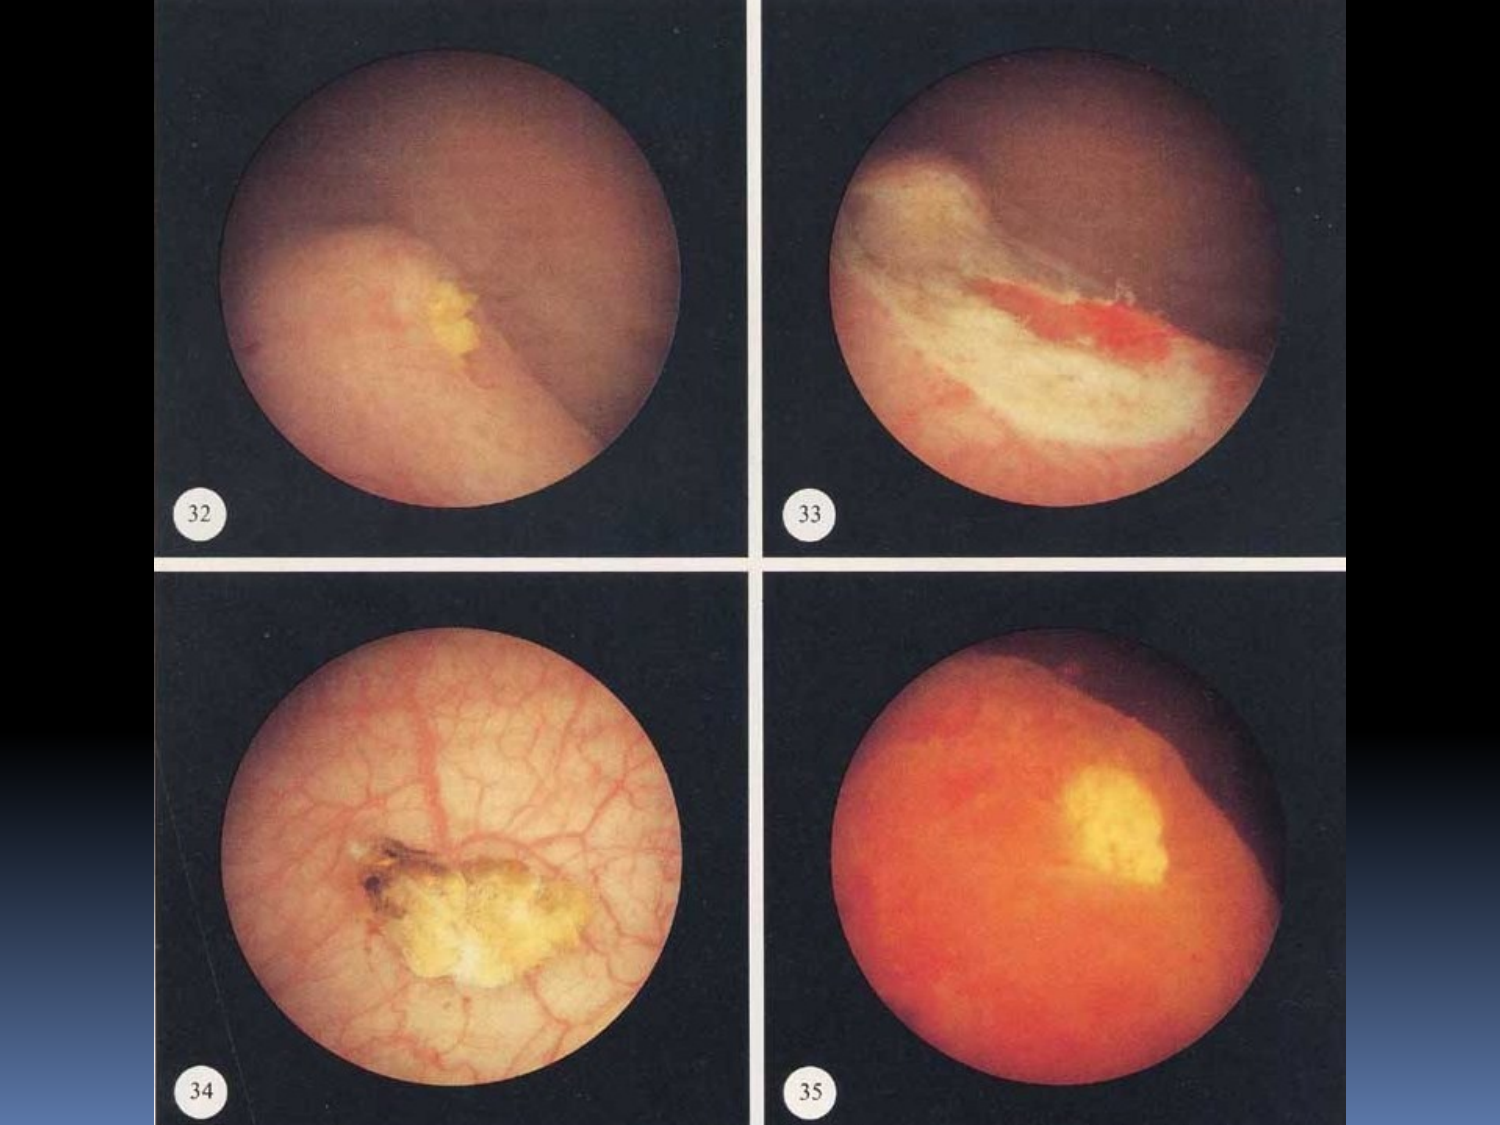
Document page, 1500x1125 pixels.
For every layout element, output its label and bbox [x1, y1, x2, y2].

picture [154, 0, 1346, 1125]
